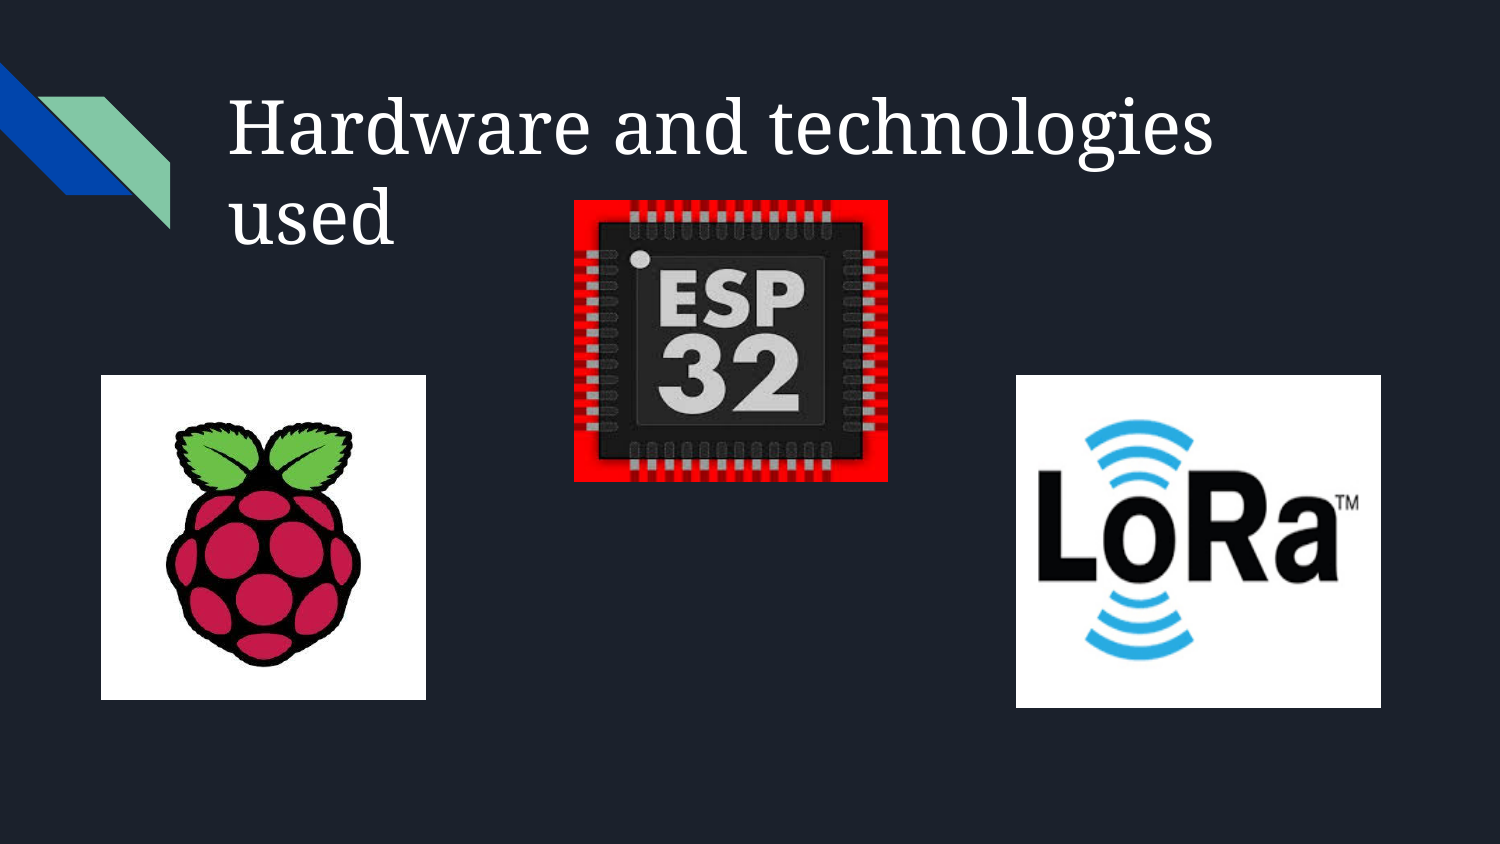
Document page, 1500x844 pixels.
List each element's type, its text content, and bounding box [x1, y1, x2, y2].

picture [101, 375, 426, 701]
title Hardware and technologies used [212, 64, 1368, 215]
picture [1016, 375, 1381, 708]
picture [574, 199, 888, 483]
